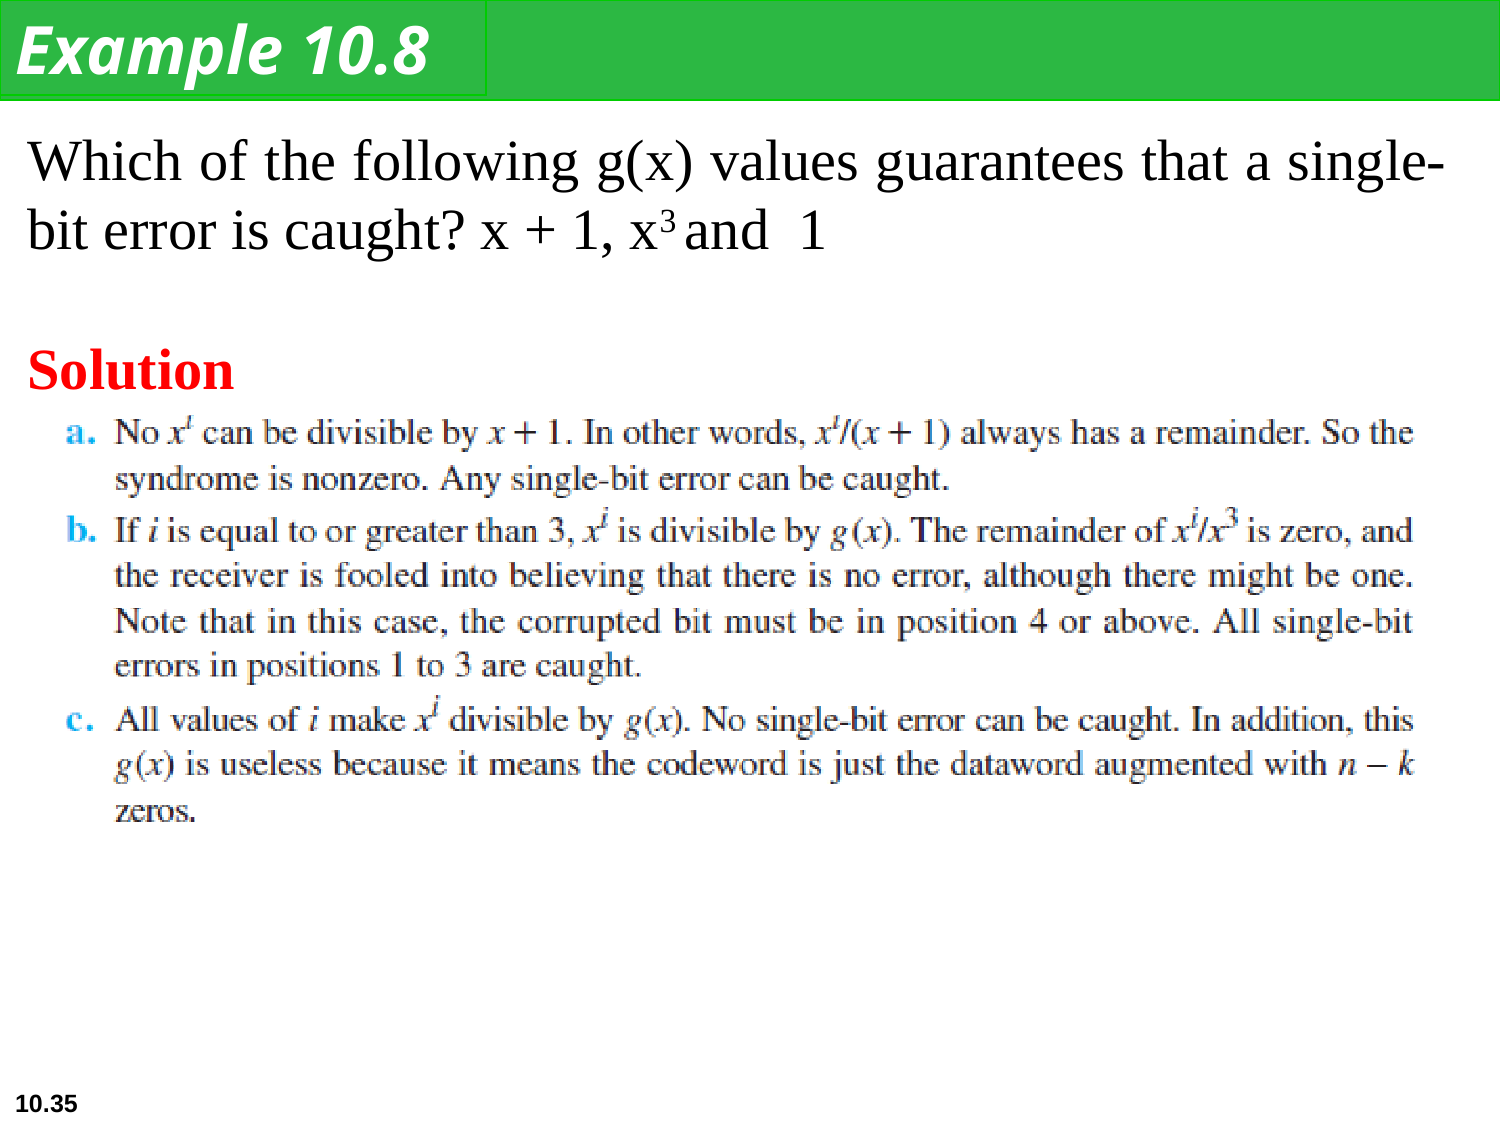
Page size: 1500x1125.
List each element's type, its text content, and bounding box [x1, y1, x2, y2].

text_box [0, 0, 1500, 101]
picture [35, 412, 1463, 838]
text_box Which of the following g(x) values guarantees that a single-bit error is caught? x + 1, x3 and 1 Solution [12, 114, 1463, 410]
text_box 10.‹#› [0, 1049, 313, 1125]
